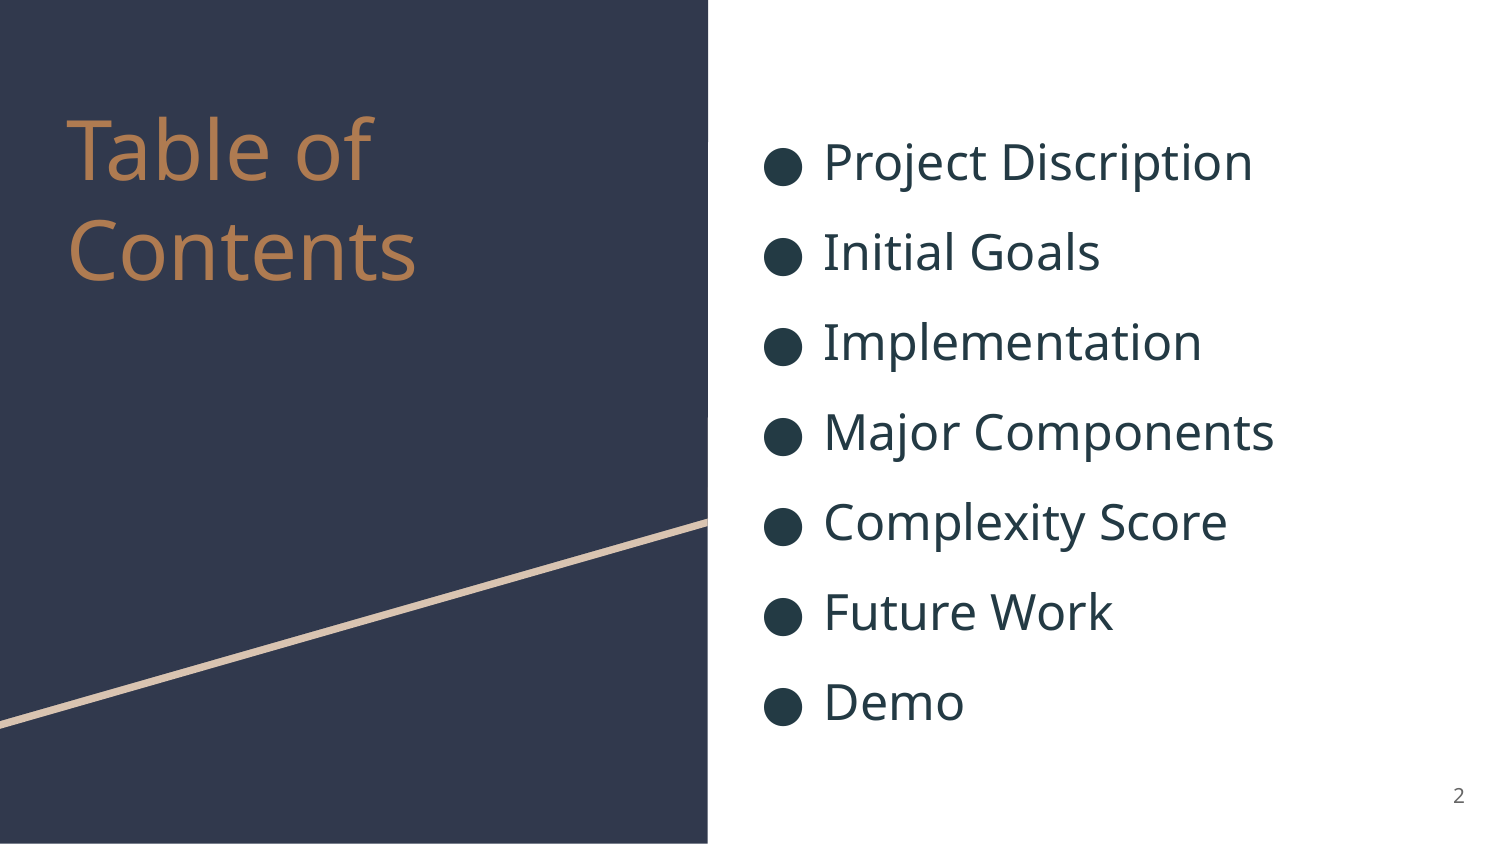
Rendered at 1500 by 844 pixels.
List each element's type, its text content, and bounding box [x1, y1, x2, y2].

title Table of Contents [51, 82, 660, 494]
list Project Discription Initial Goals Implementation Major Components Complexity Score Future Work Demo [733, 85, 1500, 758]
slide_number ‹#› [1389, 764, 1480, 830]
